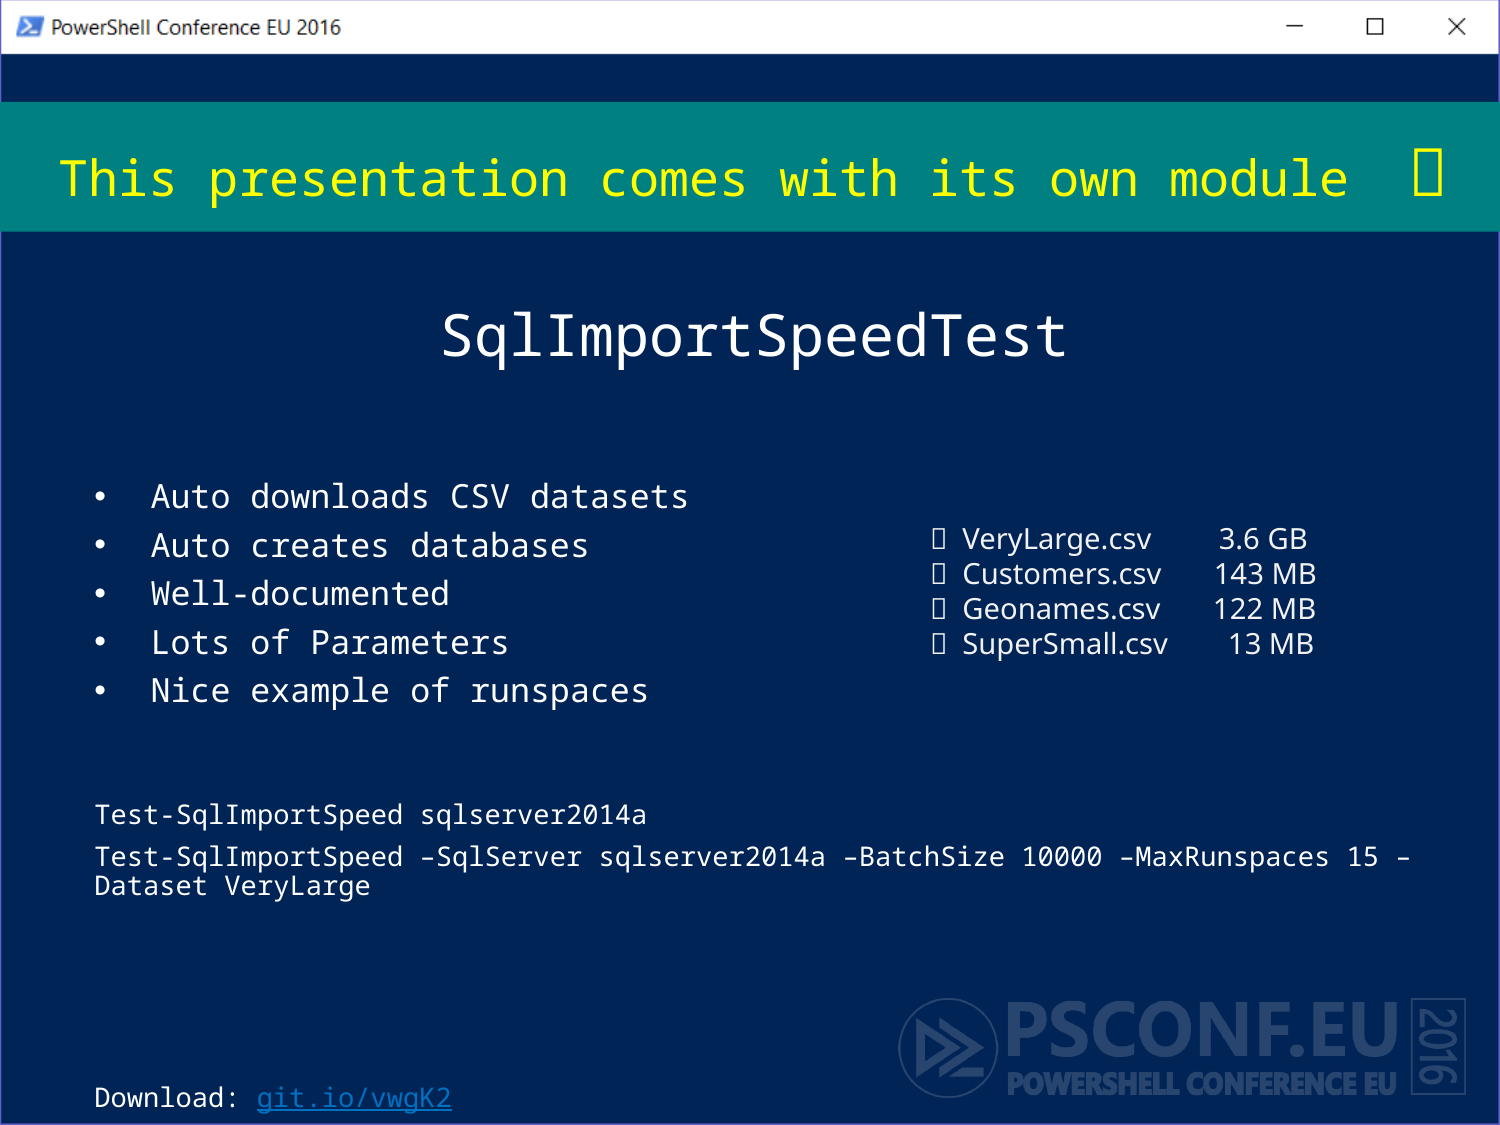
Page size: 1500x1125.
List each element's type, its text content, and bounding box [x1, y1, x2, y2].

text_box SqlImportSpeedTest [424, 290, 1084, 376]
picture [0, 0, 1500, 101]
text_box Auto downloads CSV datasets Auto creates databases Well-documented Lots of Parameters Nice example of runspaces Test-SqlImportSpeed sqlserver2014a Test-SqlImportSpeed –SqlServer sqlserver2014a –BatchSize 10000 –MaxRunspaces 15 –Dataset VeryLarge Download: git.io/vwgK2 [70, 456, 1471, 1125]
picture [0, 232, 1500, 1125]
title This presentation comes with its own module  [0, 101, 1500, 232]
text_box  VeryLarge.csv 3.6 GB  Customers.csv 143 MB  Geonames.csv 122 MB  SuperSmall.csv 13 MB [915, 512, 1428, 668]
